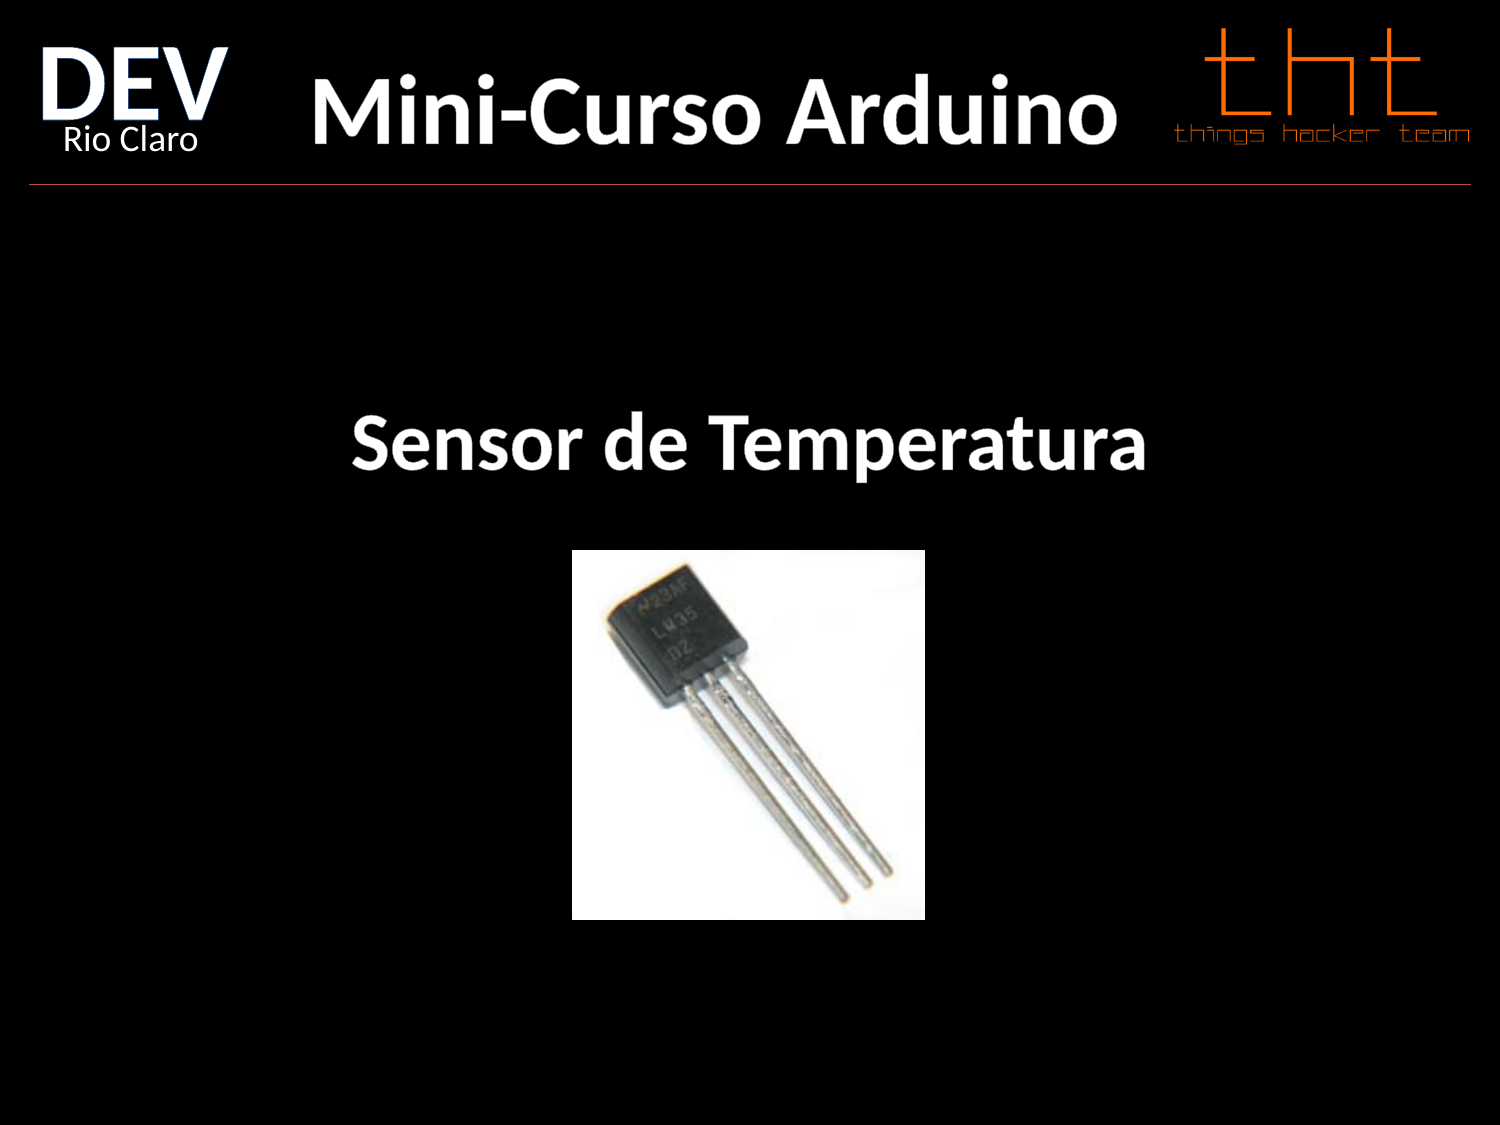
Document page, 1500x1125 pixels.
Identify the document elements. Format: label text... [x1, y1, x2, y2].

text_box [0, 0, 349, 291]
text_box Sensor de Temperatura [0, 277, 1500, 496]
picture [1140, 0, 1500, 162]
text_box Mini-Curso Arduino [352, 34, 1138, 173]
picture [572, 550, 925, 920]
